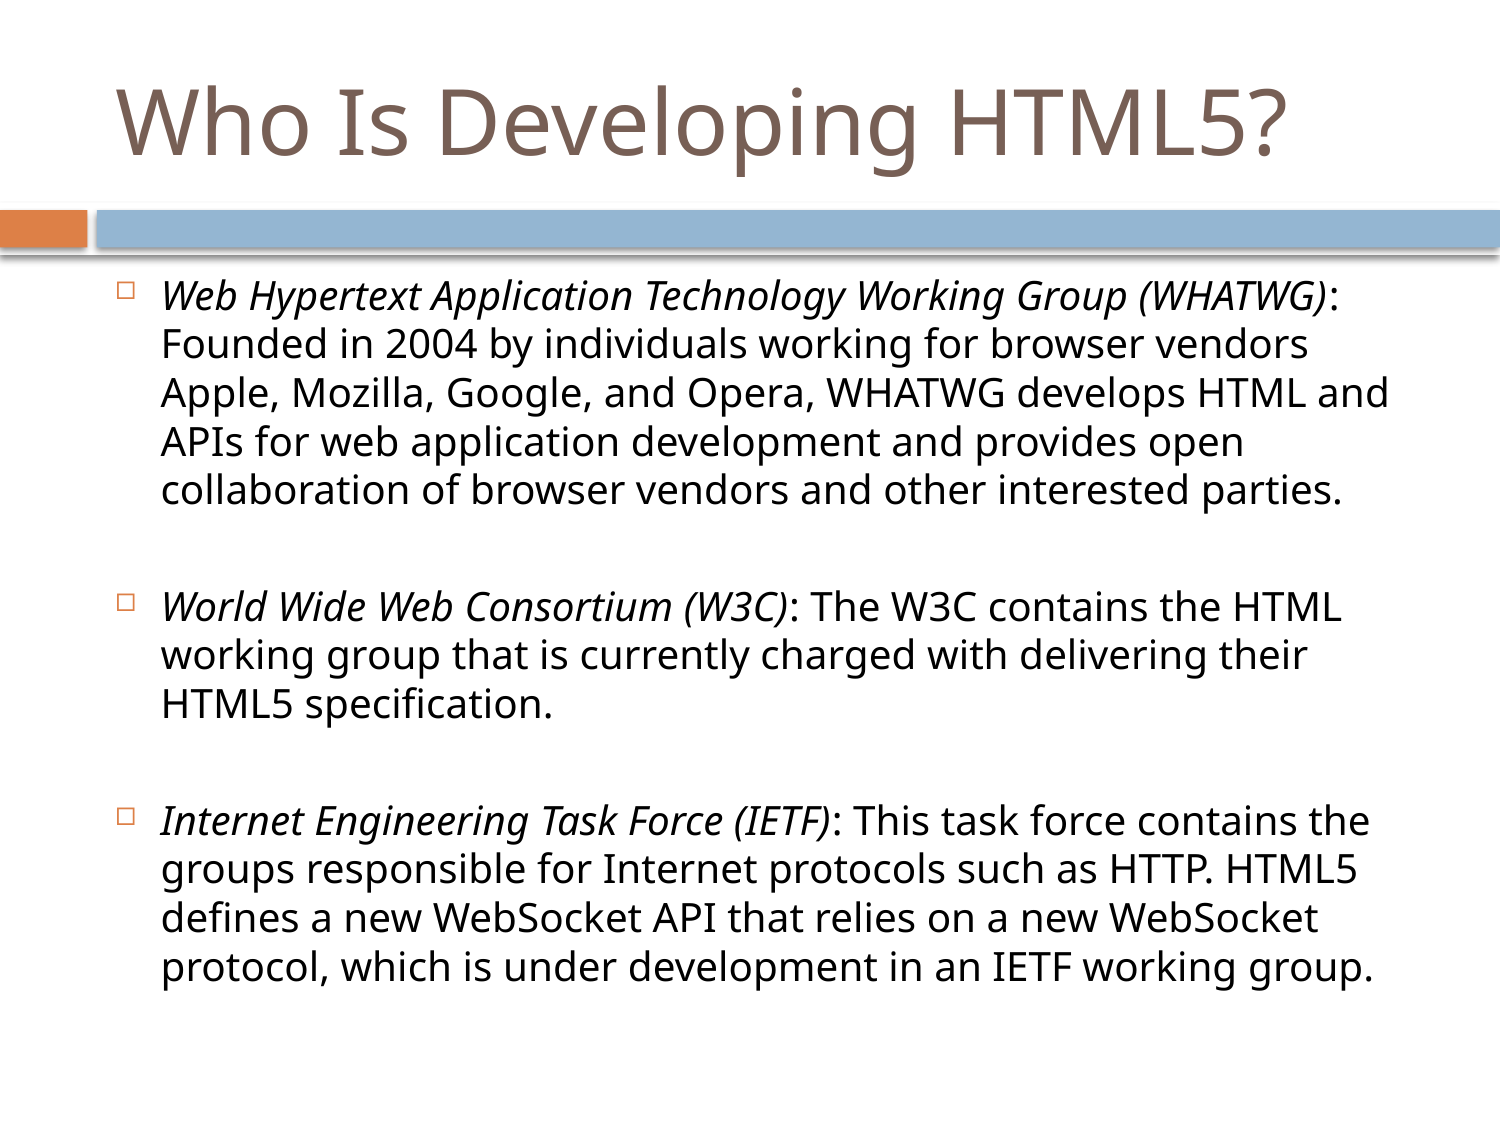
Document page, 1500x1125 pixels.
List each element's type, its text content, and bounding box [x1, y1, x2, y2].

title Who Is Developing HTML5? [100, 37, 1438, 200]
list Web Hypertext Application Technology Working Group (WHATWG): Founded in 2004 by individuals working for browser vendors Apple, Mozilla, Google, and Opera, WHATWG develops HTML and APIs for web application development and provides open collaboration of browser vendors and other interested parties. World Wide Web Consortium (W3C): The W3C contains the HTML working group that is currently charged with delivering their HTML5 specification. Internet Engineering Task Force (IETF): This task force contains the groups responsible for Internet protocols such as HTTP. HTML5 defines a new WebSocket API that relies on a new WebSocket protocol, which is under development in an IETF working group. [100, 262, 1438, 1000]
